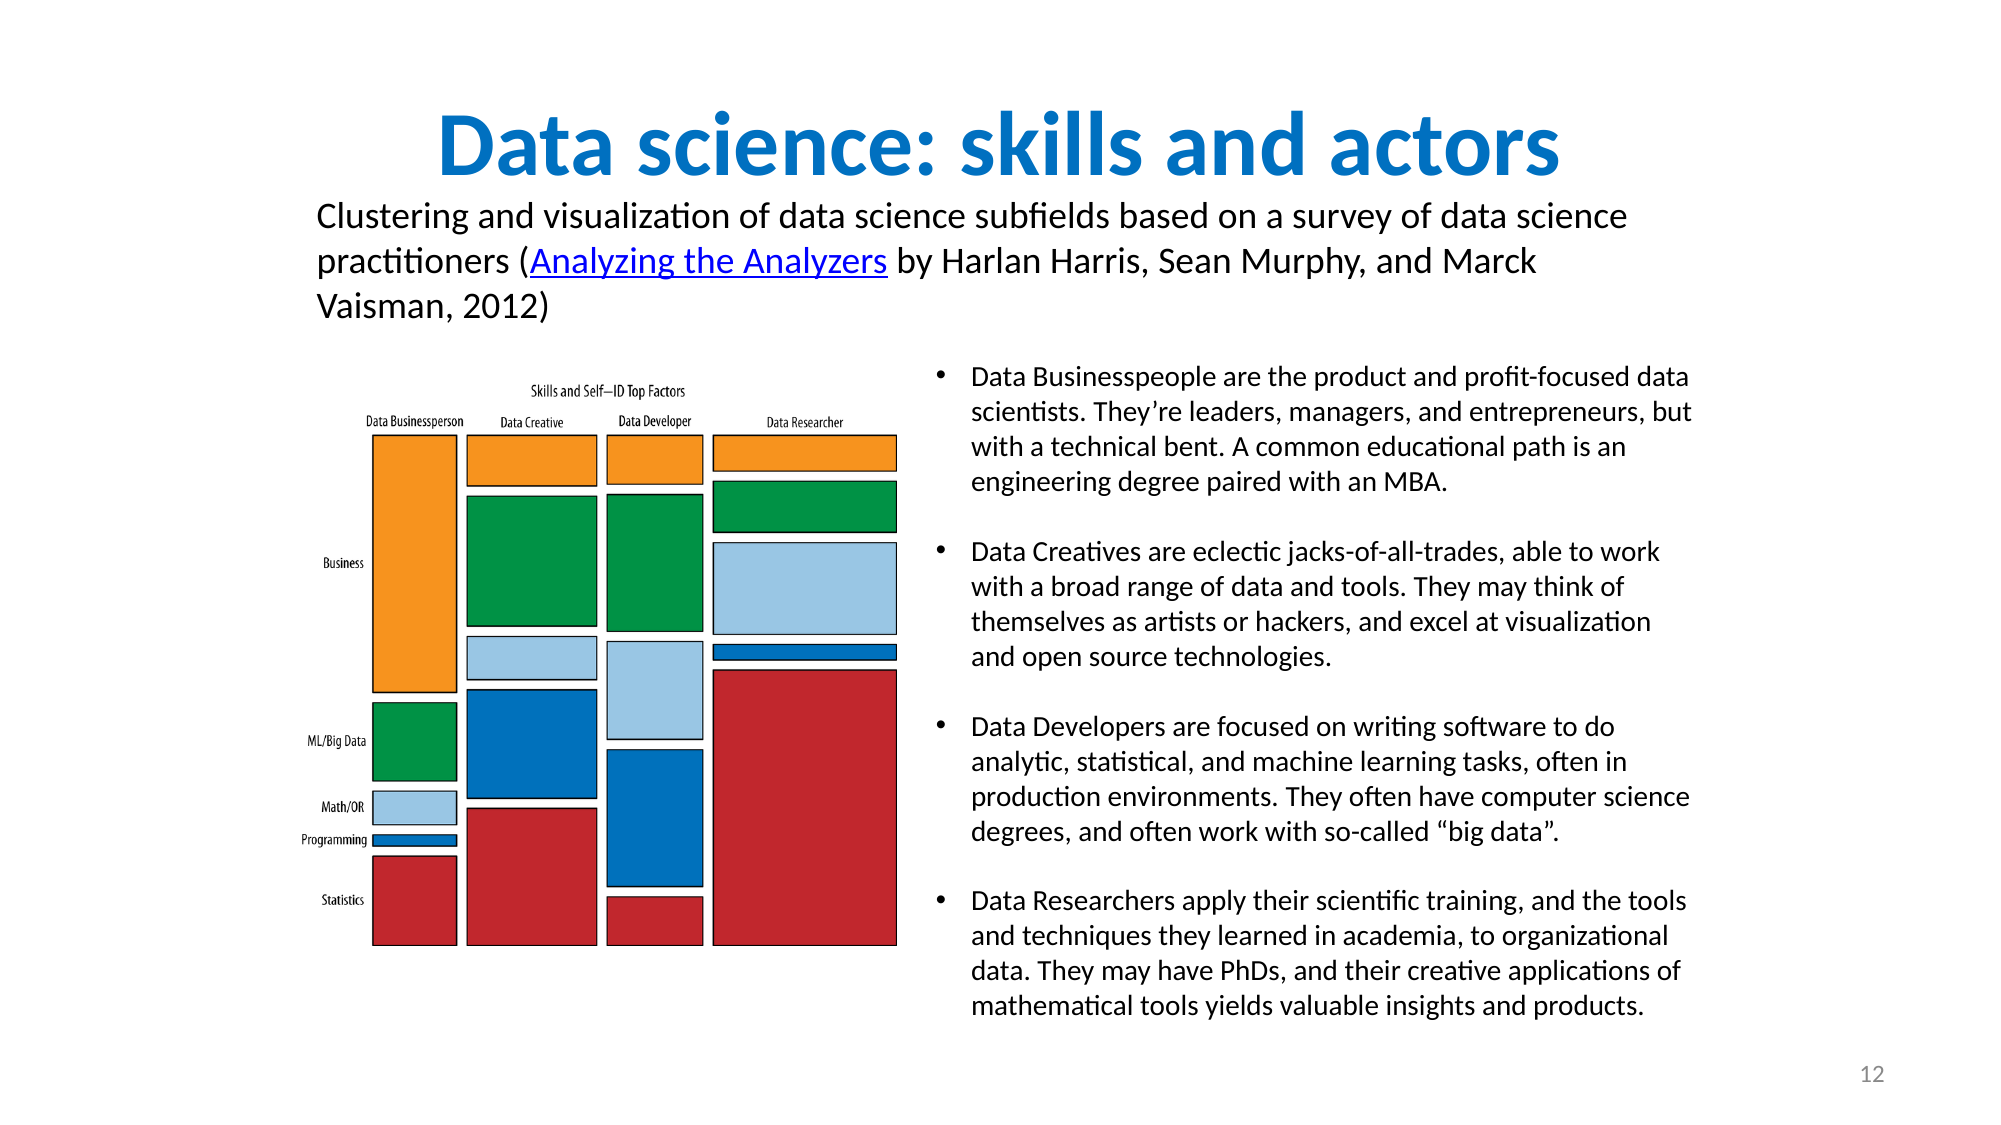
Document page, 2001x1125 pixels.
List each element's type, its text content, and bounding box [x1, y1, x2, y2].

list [301, 381, 897, 946]
text_box Data Businesspeople are the product and profit-focused data scientists. They’re leaders, managers, and entrepreneurs, but with a technical bent. A common educational path is an engineering degree paired with an MBA. Data Creatives are eclectic jacks-of-all-trades, able to work with a broad range of data and tools. They may think of themselves as artists or hackers, and excel at visualization and open source technologies. Data Developers are focused on writing software to do analytic, statistical, and machine learning tasks, often in production environments. They often have computer science degrees, and often work with so-called “big data”. Data Researchers apply their scientific training, and the tools and techniques they learned in academia, to organizational data. They may have PhDs, and their creative applications of mathematical tools yields valuable insights and products. [921, 349, 1713, 1029]
slide_number 12 [1433, 1042, 1900, 1103]
title Data science: skills and actors [99, 45, 1900, 233]
text_box Clustering and visualization of data science subfields based on a survey of data science practitioners (Analyzing the Analyzers by Harlan Harris, Sean Murphy, and Marck Vaisman, 2012) [301, 183, 1651, 334]
